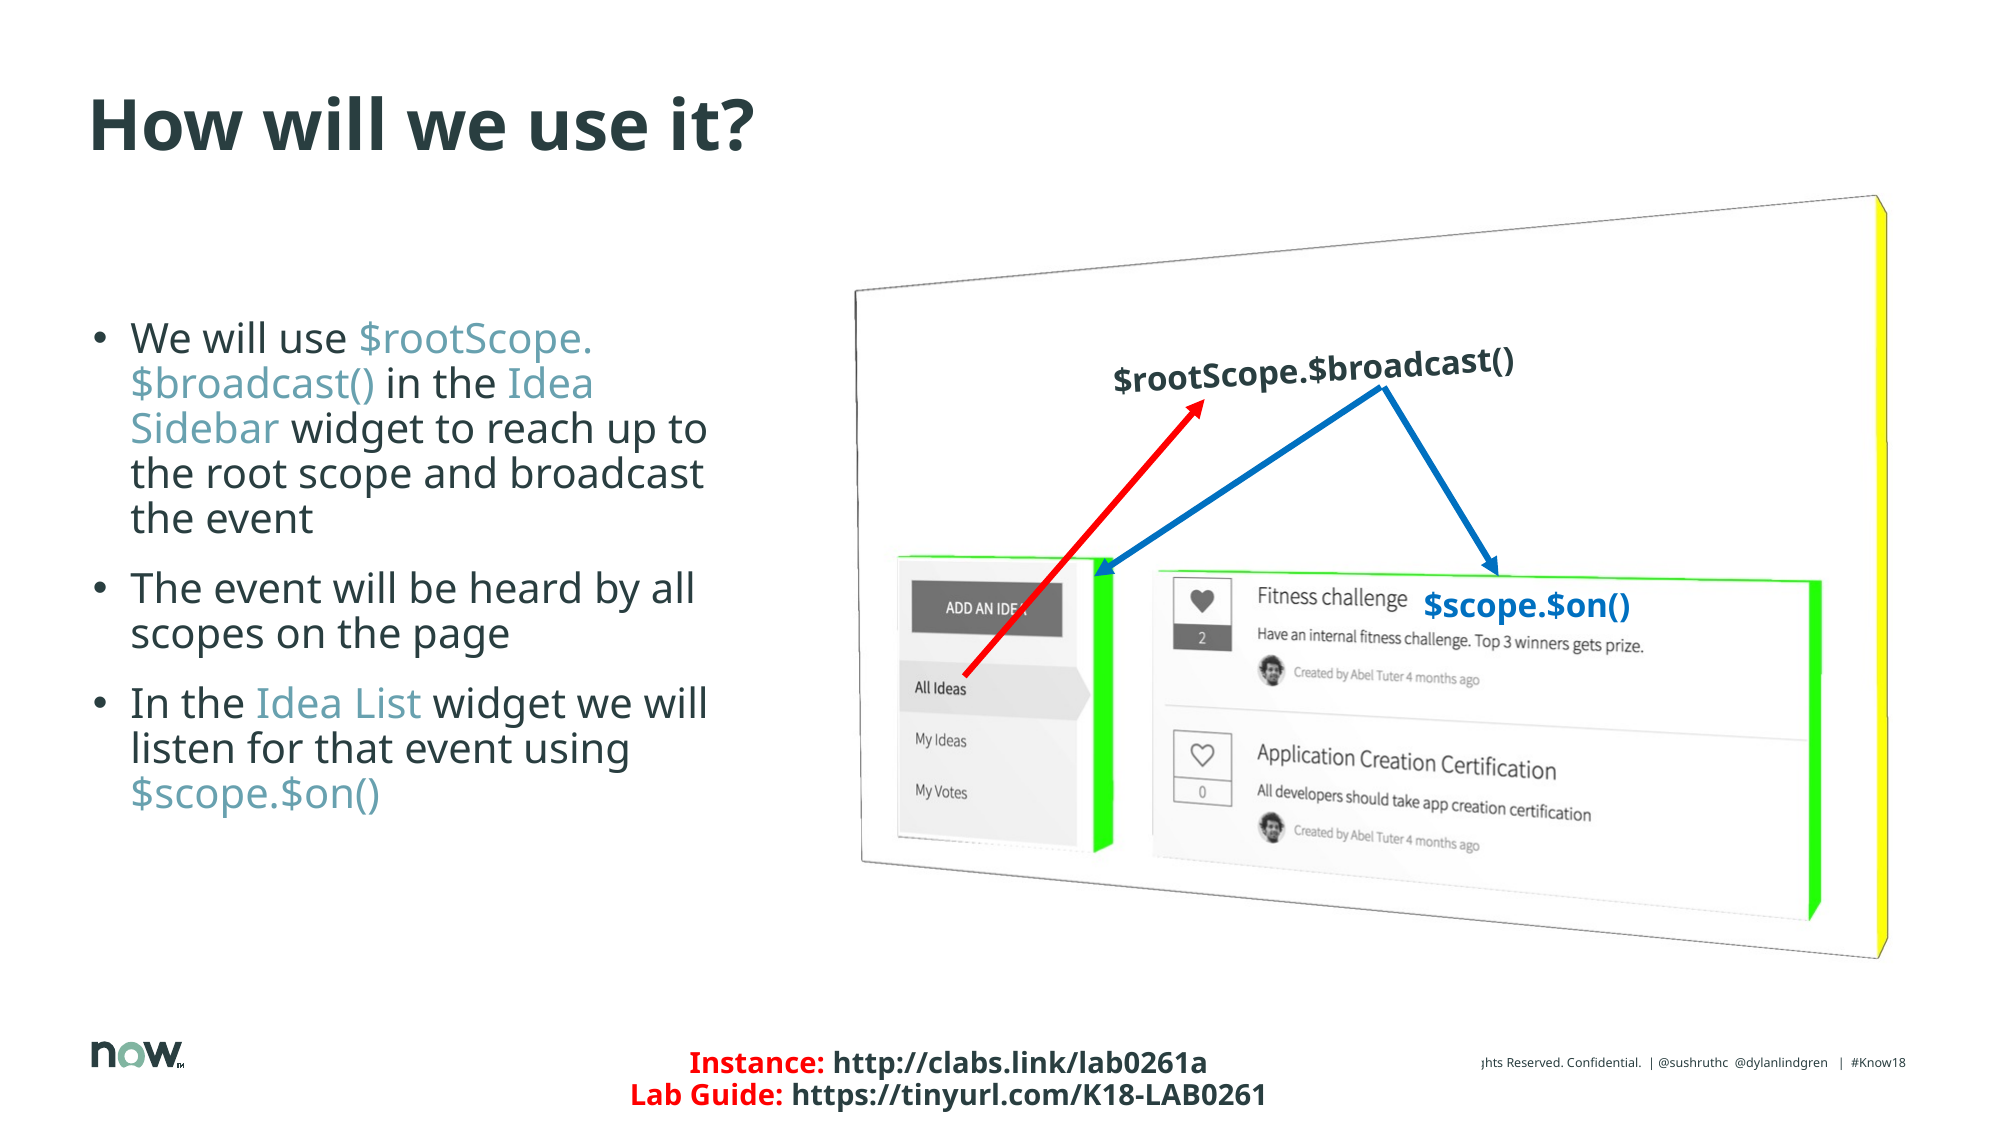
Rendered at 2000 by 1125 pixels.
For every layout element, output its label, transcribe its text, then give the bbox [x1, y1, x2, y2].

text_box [1383, 386, 1499, 577]
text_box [964, 398, 1205, 677]
list We will use $rootScope.$broadcast() in the Idea Sidebar widget to reach up to the root scope and broadcast the event The event will be heard by all scopes on the page In the Idea List widget we will listen for that event using $scope.$on() [78, 309, 743, 1042]
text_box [1093, 386, 1382, 577]
picture [836, 177, 1926, 981]
title How will we use it? [72, 56, 1908, 166]
